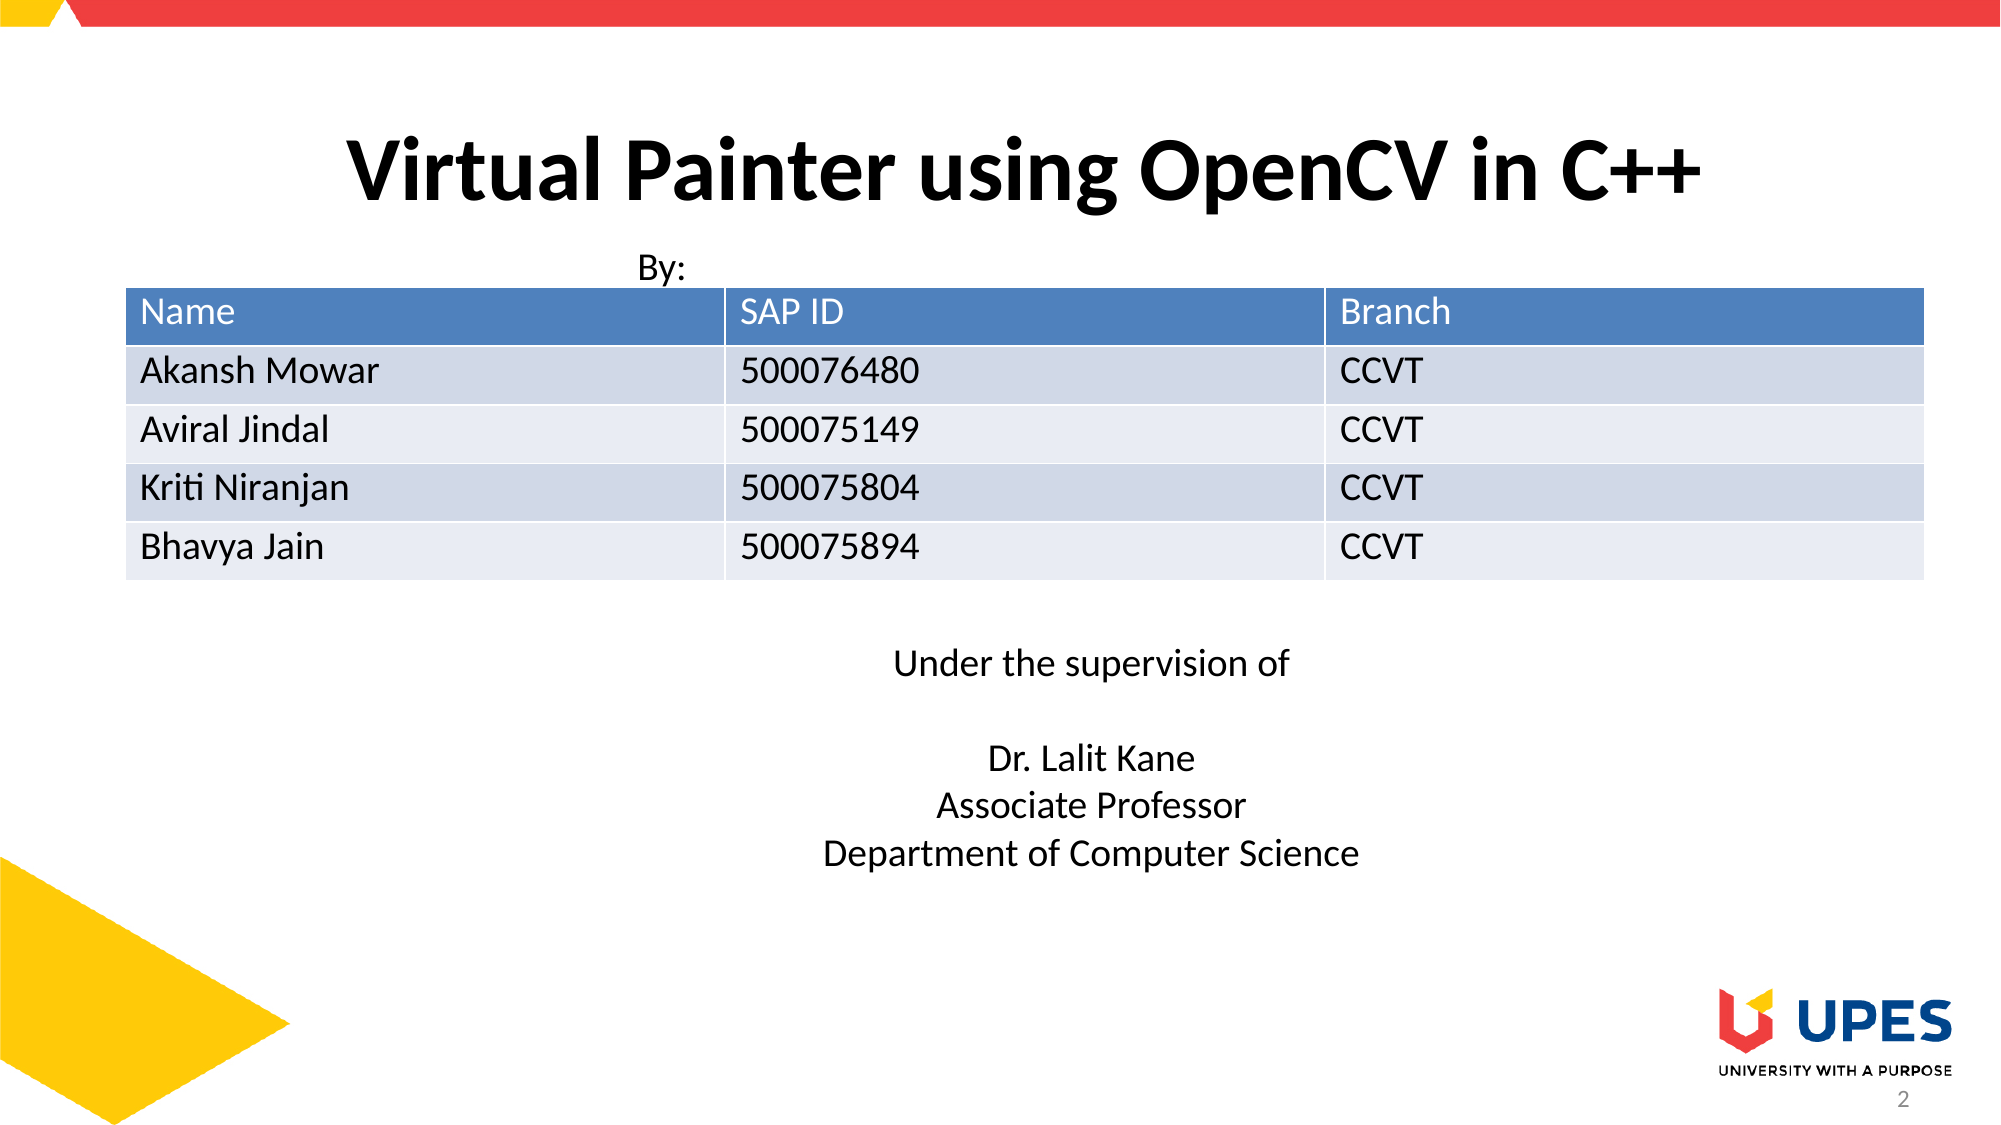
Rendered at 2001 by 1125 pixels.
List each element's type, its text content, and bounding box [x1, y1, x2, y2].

table_cell Akansh Mowar [126, 347, 724, 404]
table_header Branch [1326, 288, 1924, 345]
text_box Under the supervision of Dr. Lalit Kane Associate Professor Department of Computer Science [591, 629, 1592, 882]
table_cell Bhavya Jain [126, 523, 724, 580]
table_cell Aviral Jindal [126, 406, 724, 463]
table_cell 500075149 [726, 406, 1324, 463]
table_cell 500076480 [726, 347, 1324, 404]
text_box By: [622, 233, 1623, 296]
table_cell 500075894 [726, 523, 1324, 580]
table_header Name [126, 288, 724, 345]
table_cell CCVT [1326, 347, 1924, 404]
picture [0, 0, 2001, 1125]
table_cell CCVT [1326, 406, 1924, 463]
table_cell 500075804 [726, 464, 1324, 521]
table_cell Kriti Niranjan [126, 464, 724, 521]
table_cell CCVT [1326, 464, 1924, 521]
title Virtual Painter using OpenCV in C++ [125, 70, 1925, 258]
table_header SAP ID [726, 296, 1324, 345]
table_cell CCVT [1326, 523, 1924, 580]
